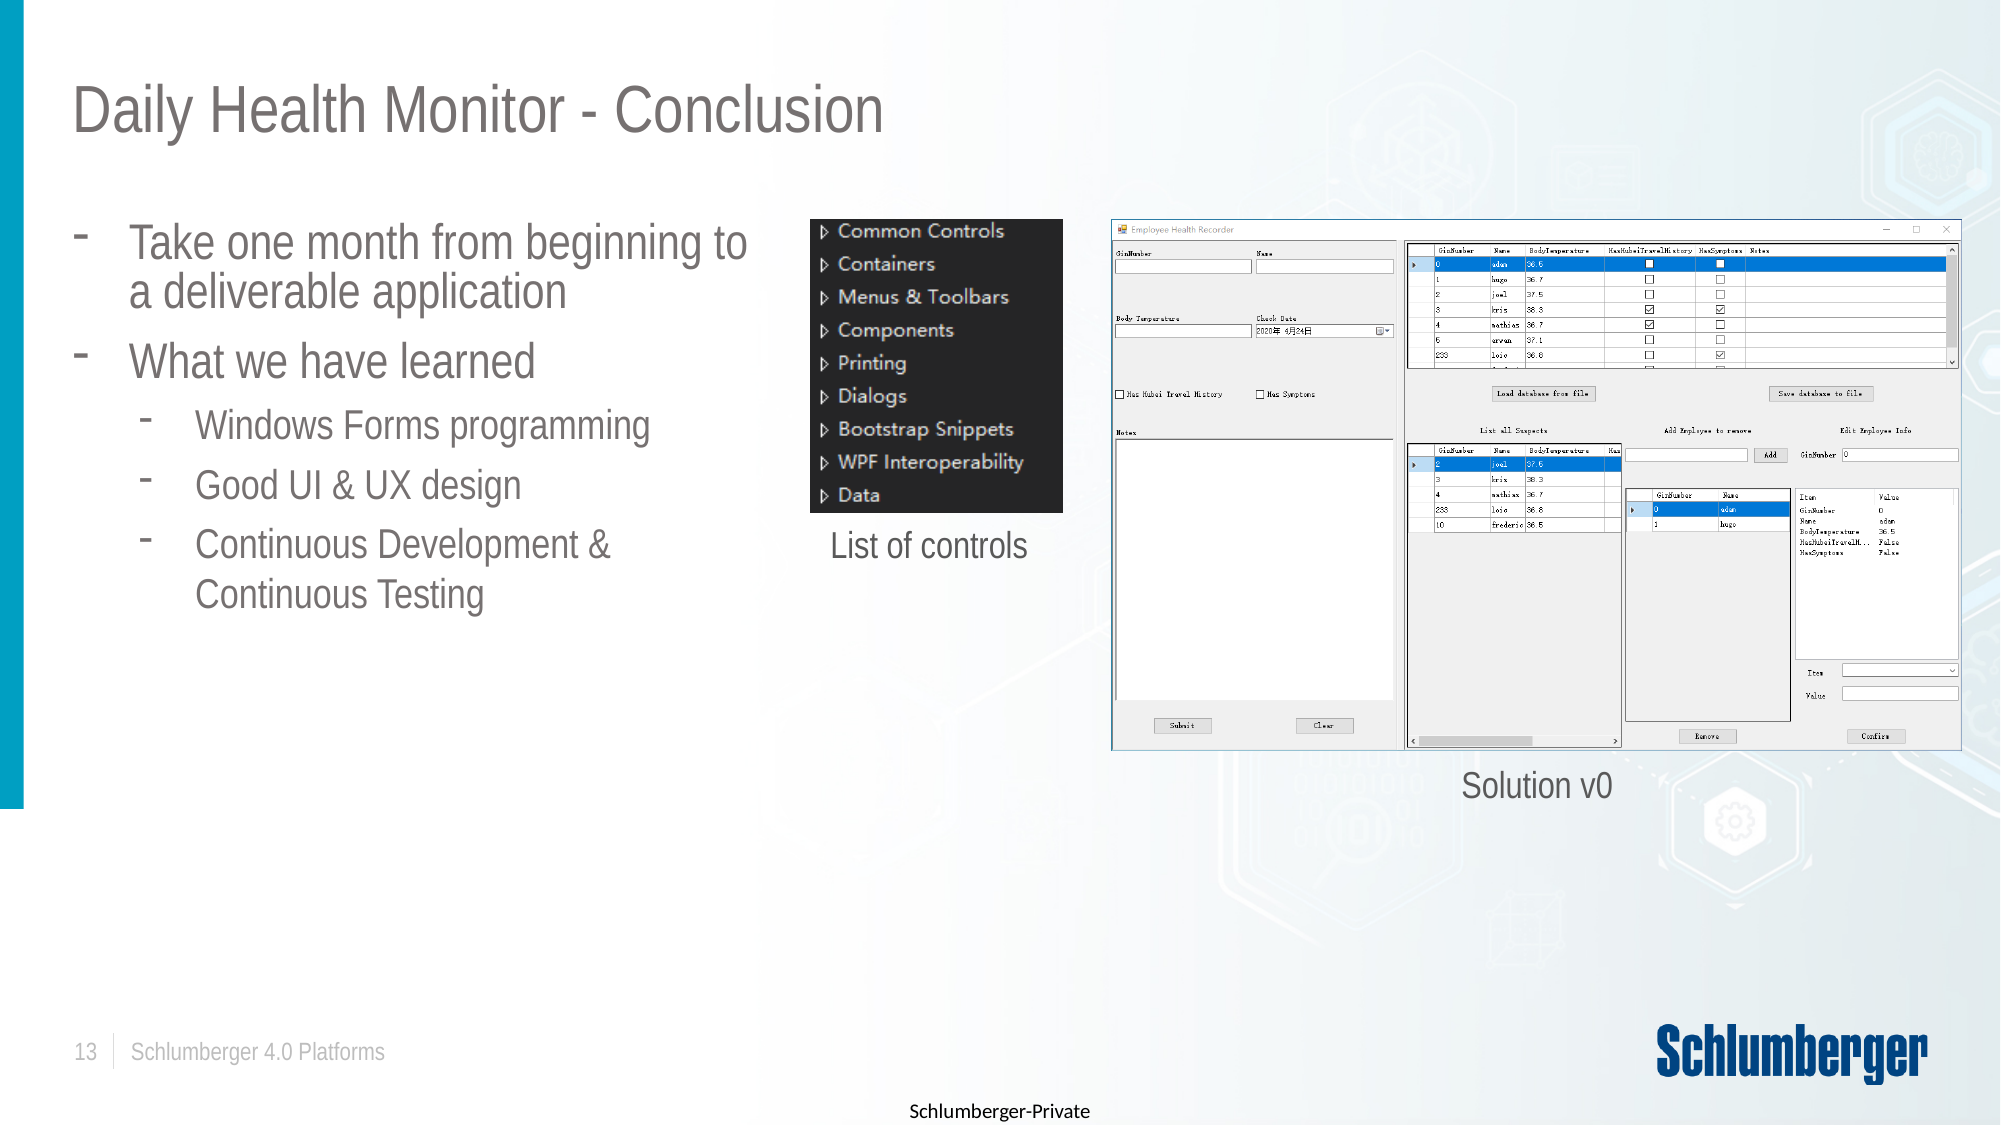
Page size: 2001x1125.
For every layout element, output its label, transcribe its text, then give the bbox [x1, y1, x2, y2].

text_box List of controls [830, 526, 1043, 564]
list Take one month from beginning to a deliverable application What we have learned Windows Forms programming Good UI & UX design Continuous Development & Continuous Testing [72, 220, 752, 959]
title Daily Health Monitor - Conclusion [72, 72, 1928, 150]
text_box Solution v0 [1461, 767, 1612, 813]
slide_number 13 [15, 1023, 98, 1079]
picture [0, 0, 2001, 1125]
